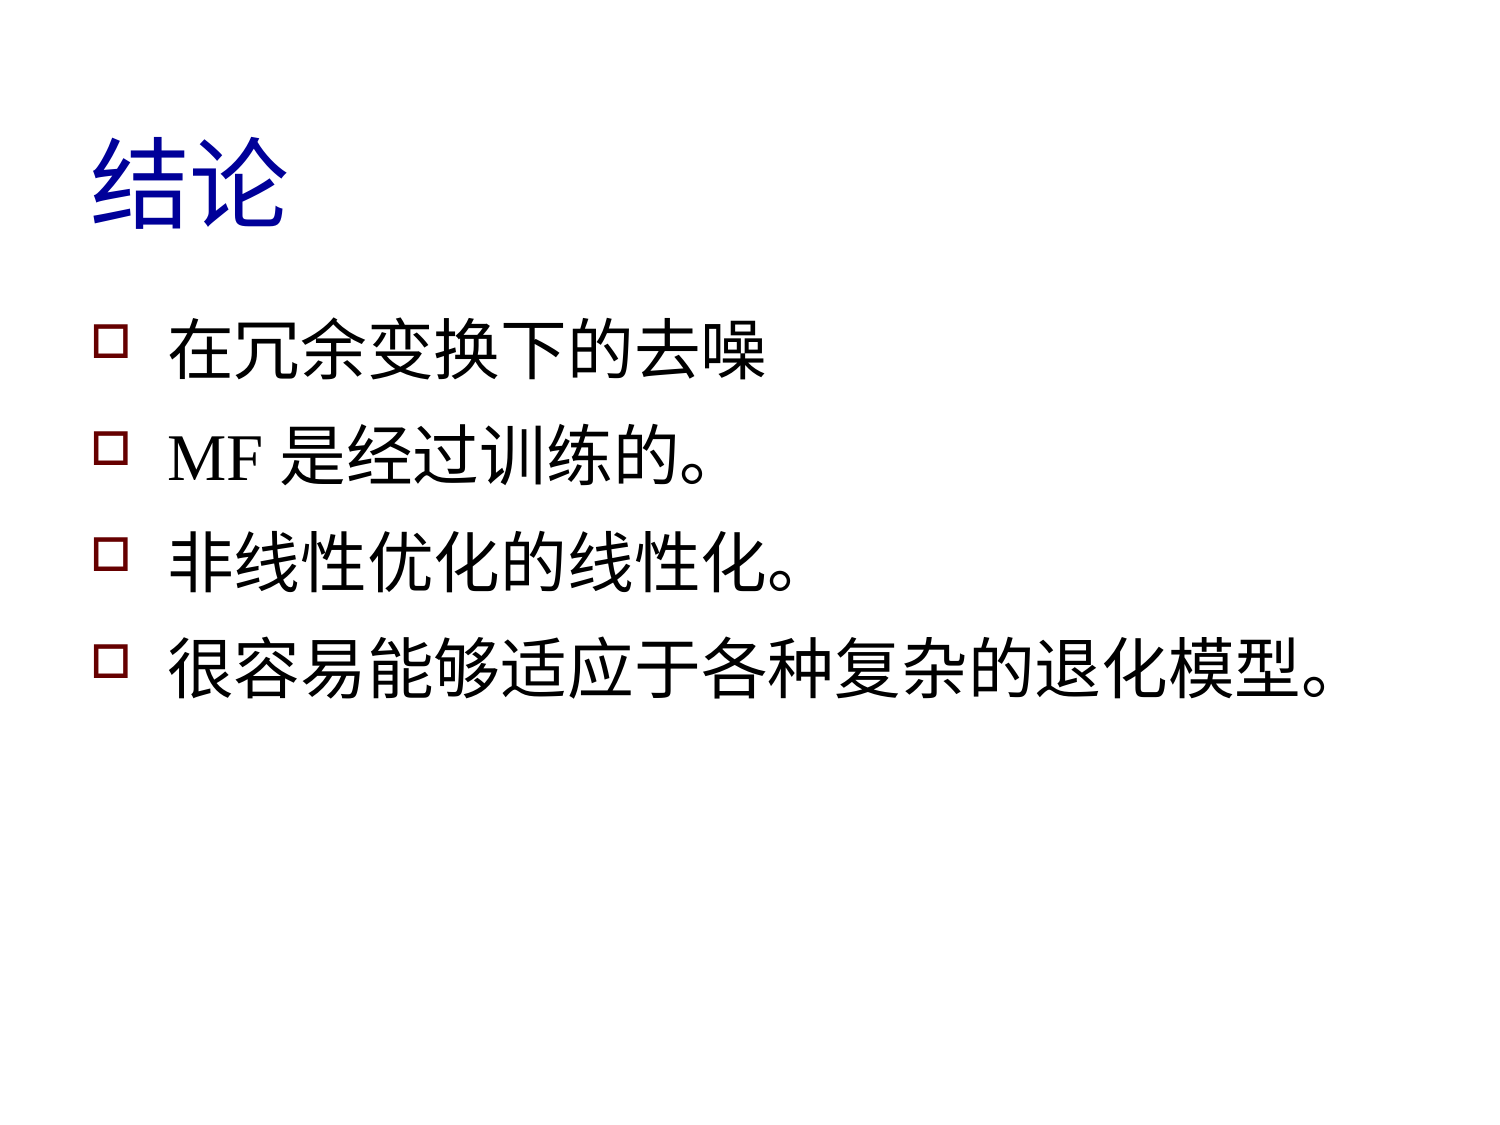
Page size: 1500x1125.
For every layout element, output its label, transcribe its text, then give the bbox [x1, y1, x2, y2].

title 结论 [75, 87, 1425, 275]
list 在冗余变换下的去噪 MF是经过训练的。 非线性优化的线性化。 很容易能够适应于各种复杂的退化模型。 [75, 299, 1425, 1006]
